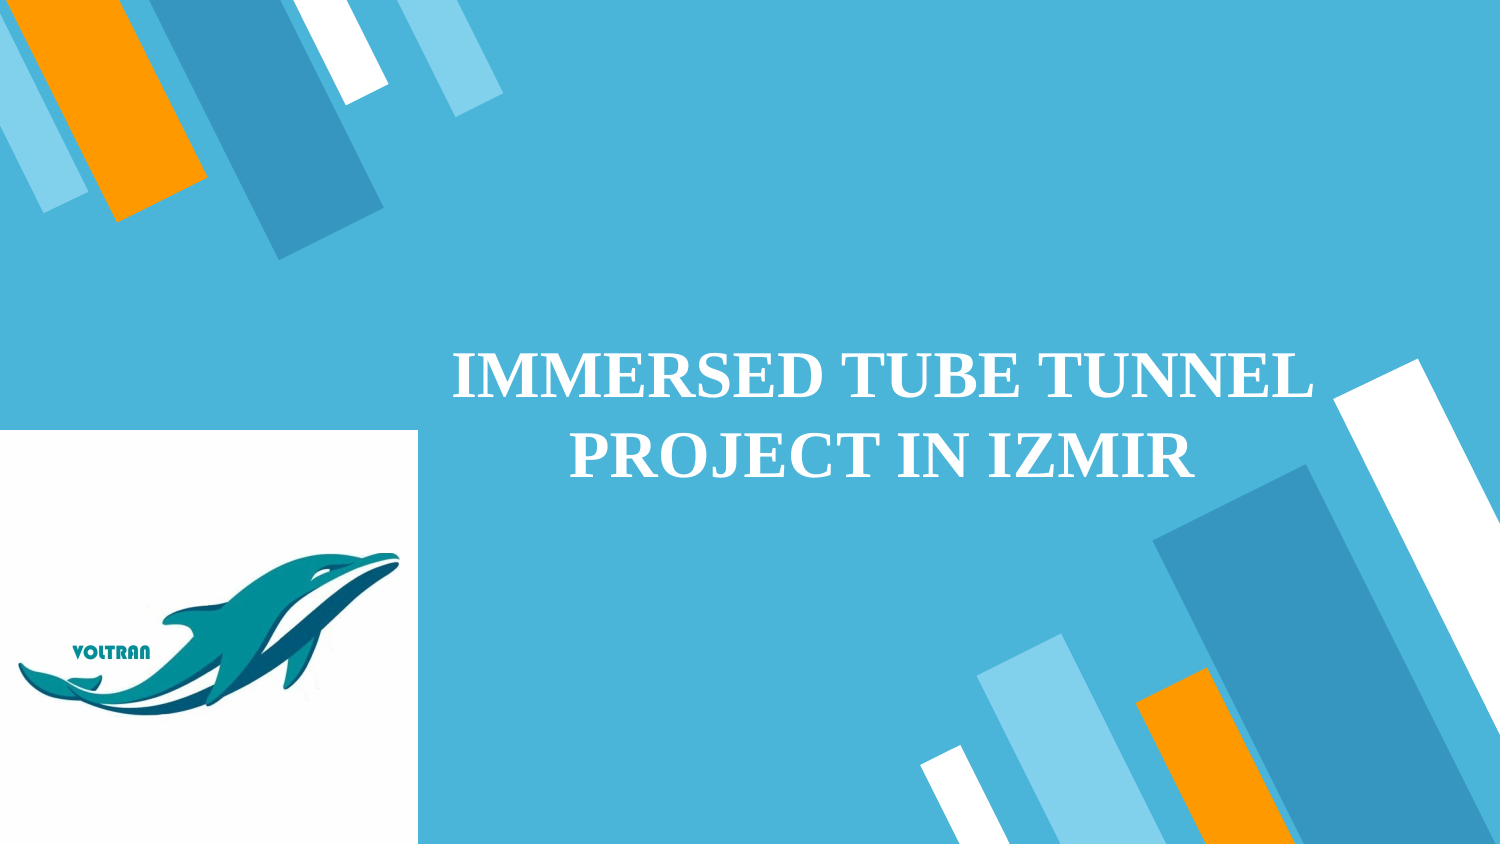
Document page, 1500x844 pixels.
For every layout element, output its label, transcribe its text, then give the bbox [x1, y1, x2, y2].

picture [0, 430, 418, 844]
title IMMERSED TUBE TUNNEL PROJECT IN IZMIR [416, 315, 1348, 506]
